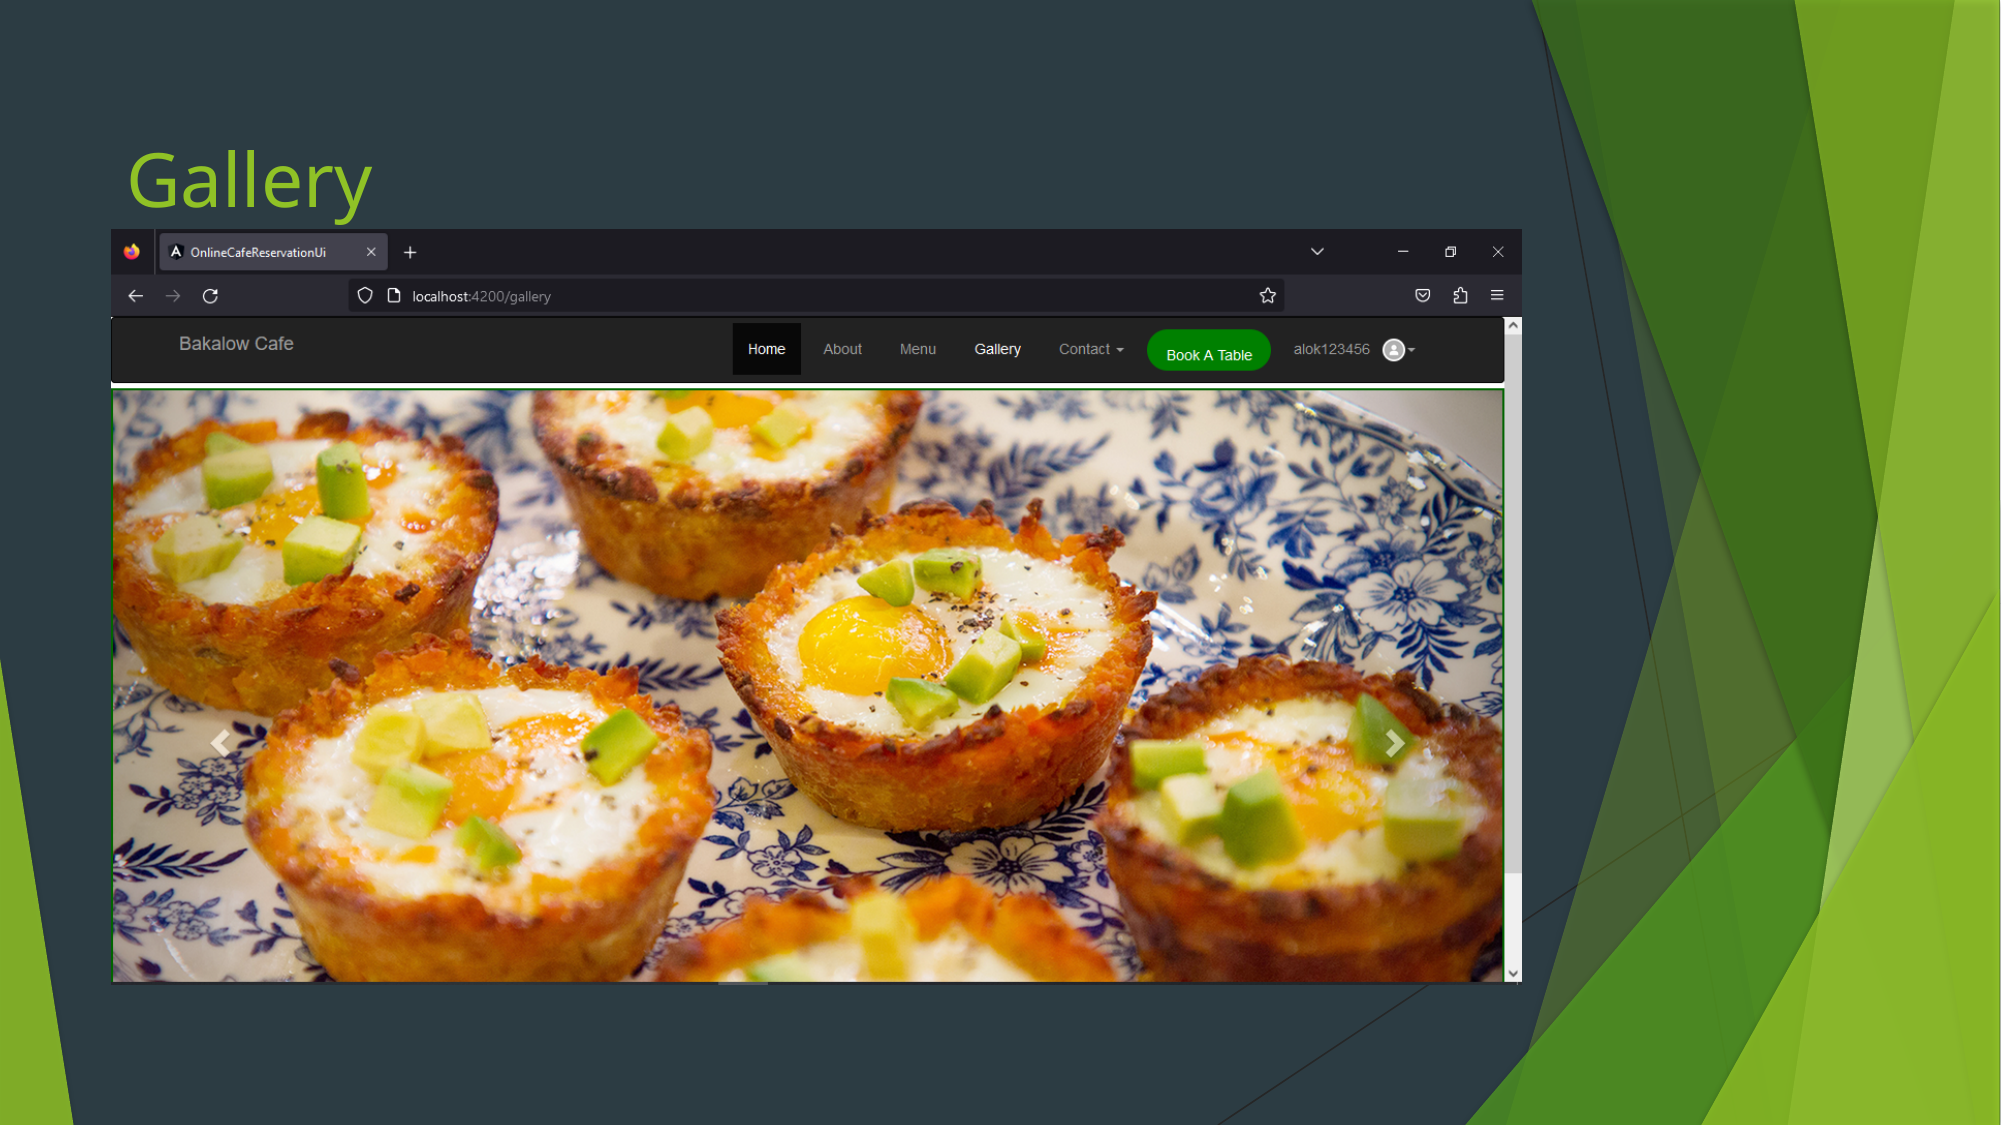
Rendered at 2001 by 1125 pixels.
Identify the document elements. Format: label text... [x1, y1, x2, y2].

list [110, 229, 1522, 986]
title Gallery [111, 125, 1522, 229]
